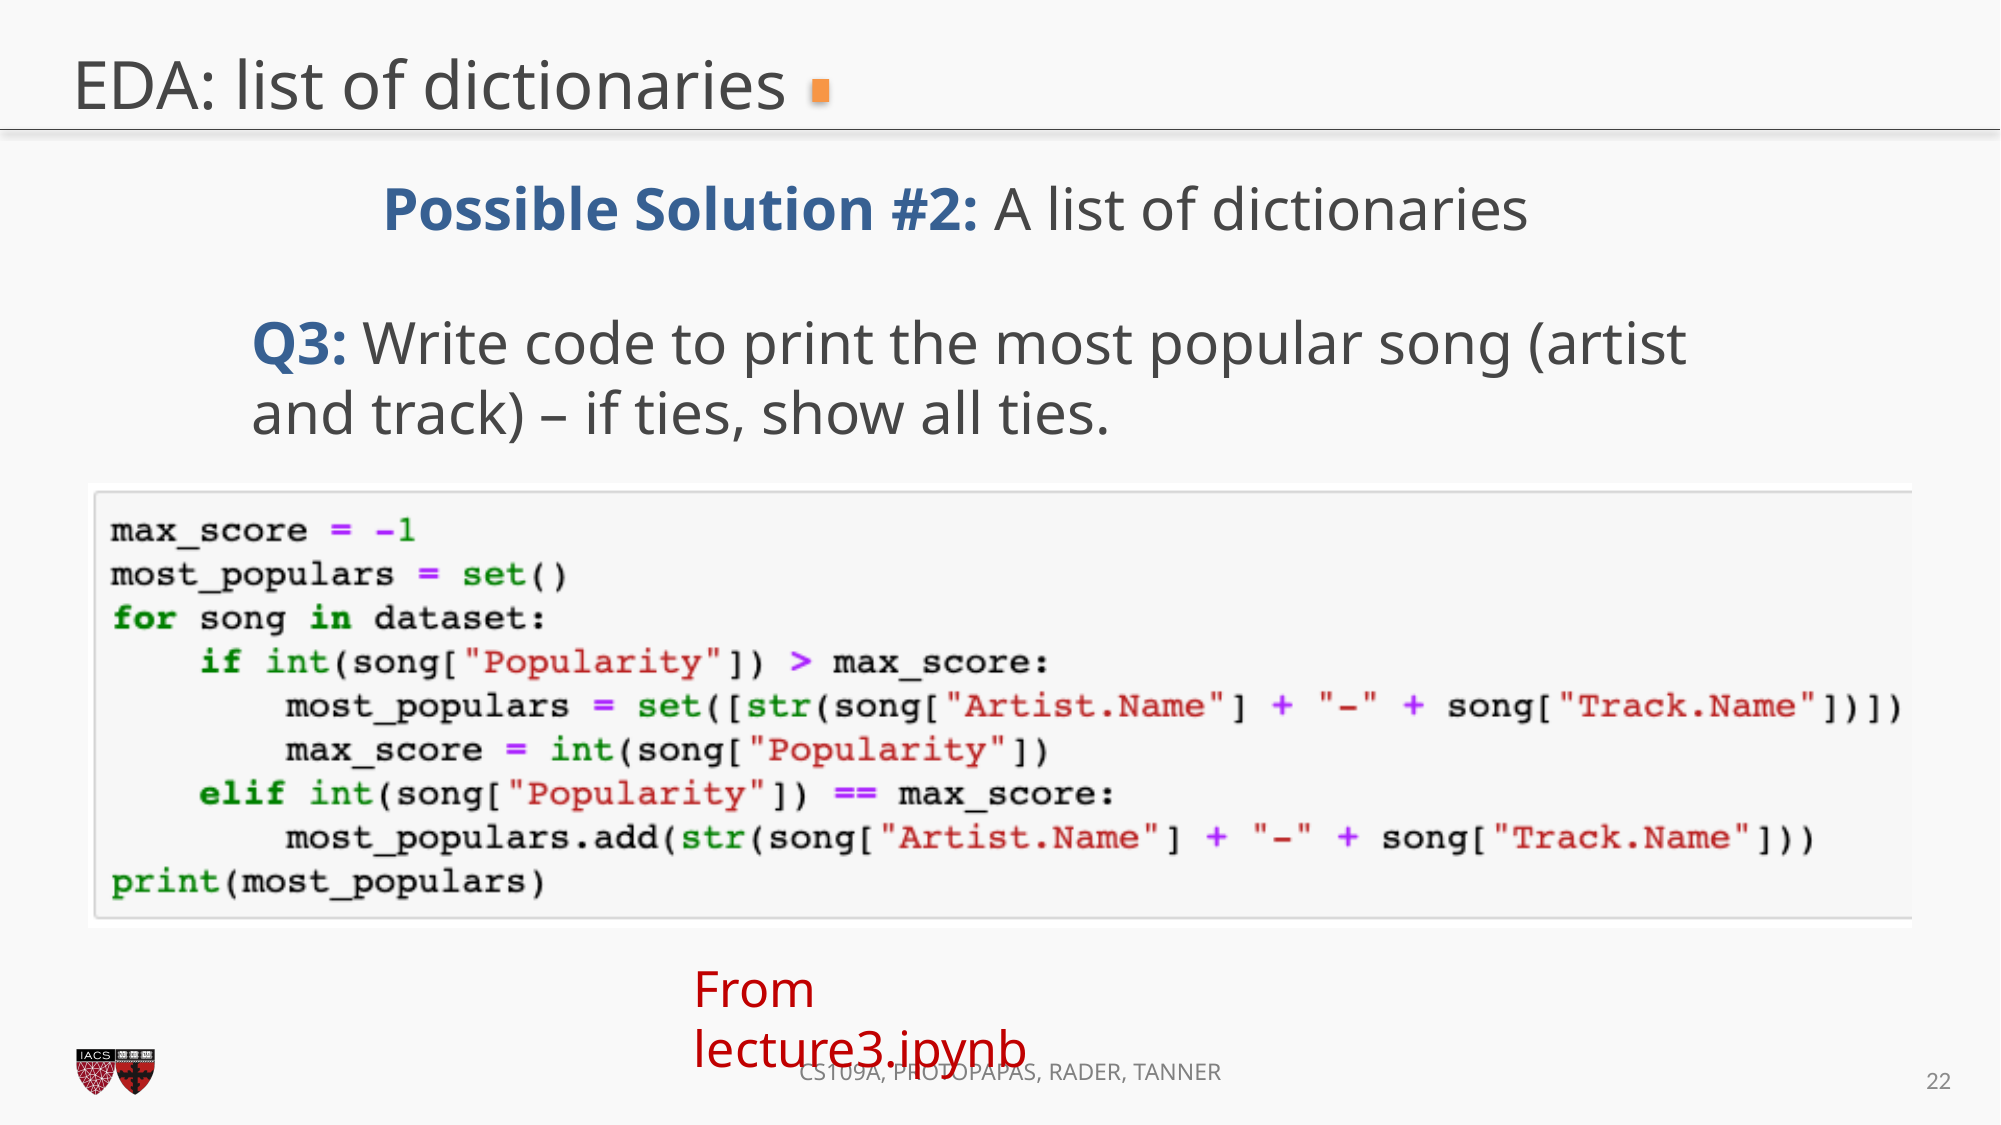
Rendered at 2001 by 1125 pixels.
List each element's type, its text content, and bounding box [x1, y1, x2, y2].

picture [88, 483, 1912, 928]
title EDA: list of dictionaries [57, 35, 1943, 162]
slide_number 22 [1500, 1050, 1967, 1110]
text_box Possible Solution #2: A list of dictionaries [367, 164, 1633, 272]
text_box From lecture3.ipynb [679, 950, 1175, 1008]
list Q3: Write code to print the most popular song (artist and track) – if ties, show all ties. [236, 298, 1813, 472]
picture [75, 1049, 155, 1095]
text_box [812, 78, 830, 103]
